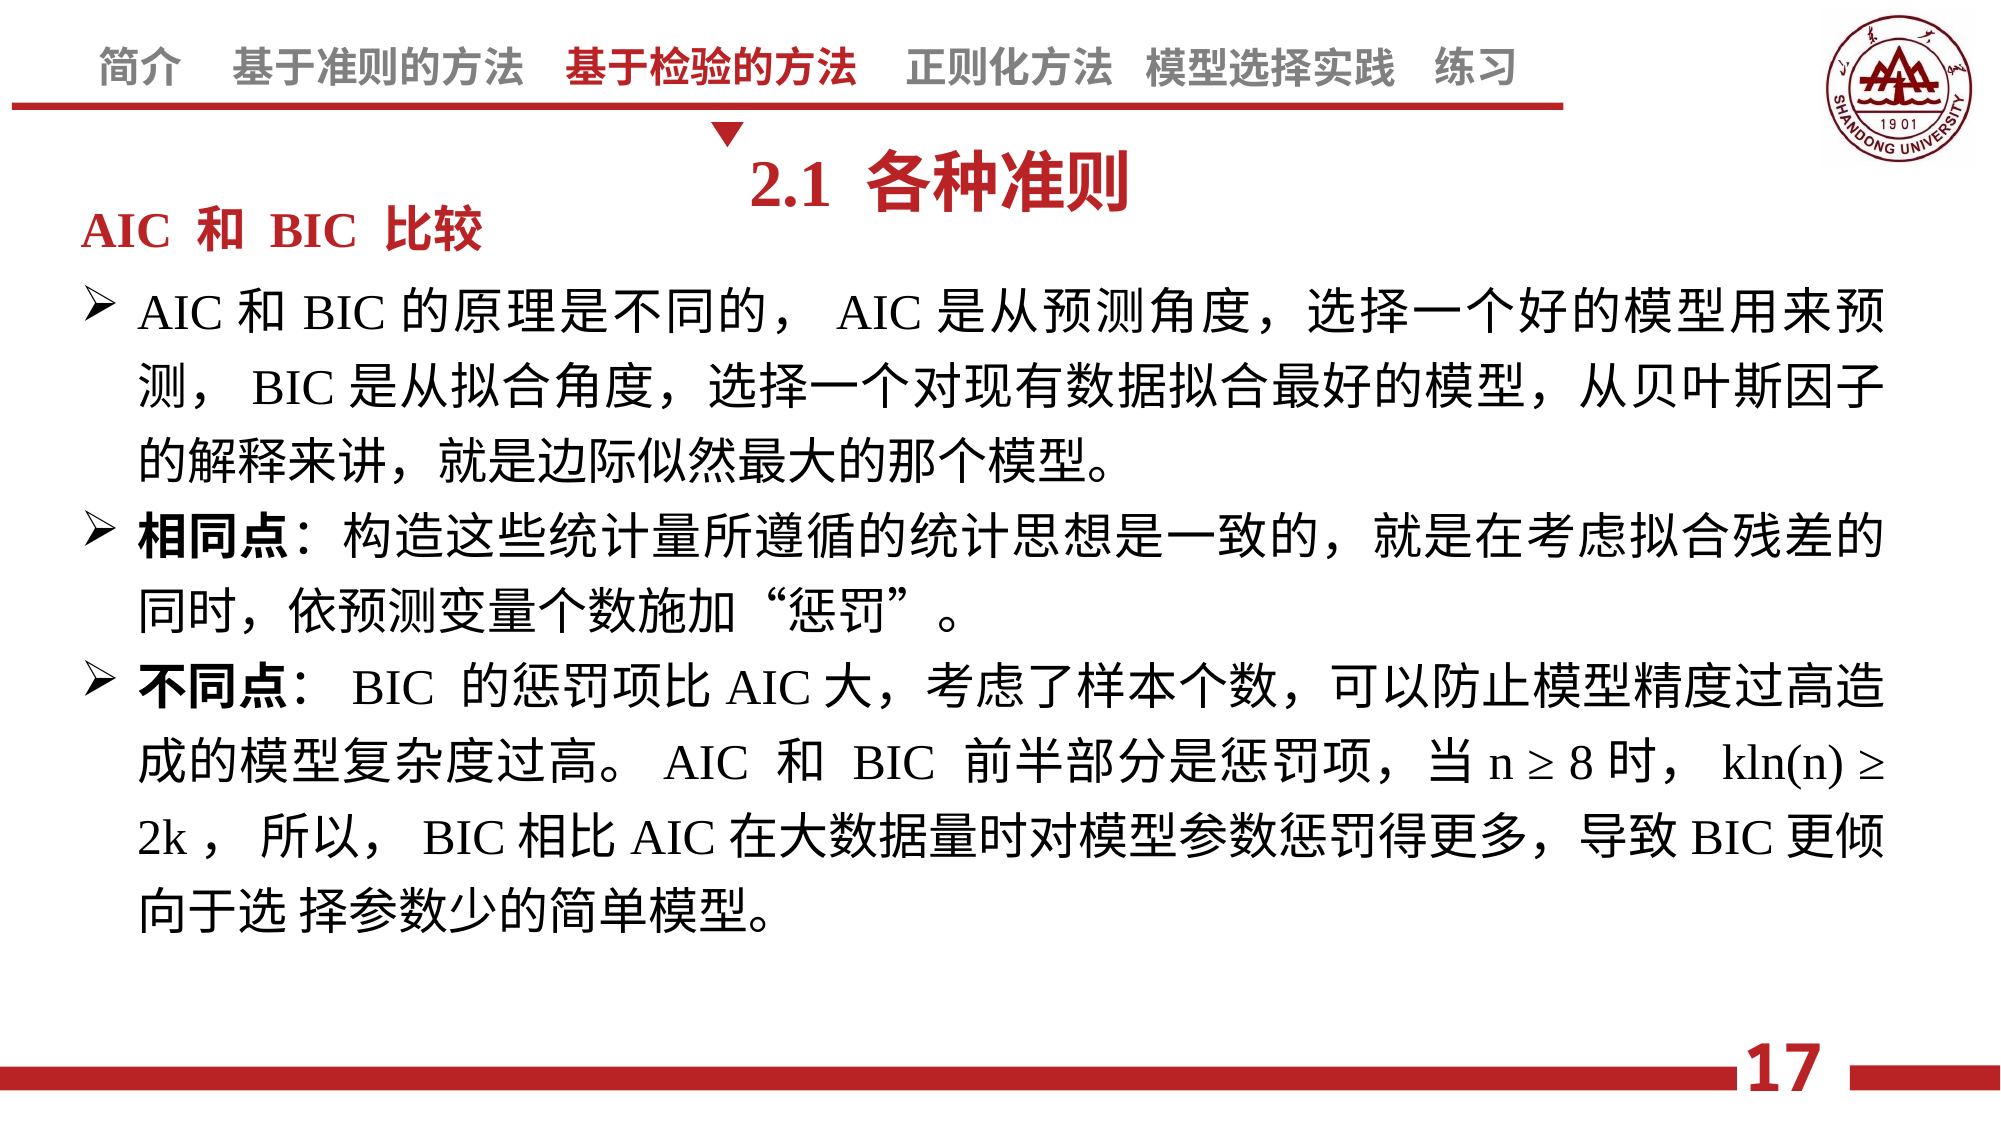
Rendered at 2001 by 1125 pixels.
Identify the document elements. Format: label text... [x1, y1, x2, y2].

text_box AIC 和 BIC 比较 [65, 190, 1069, 265]
text_box 2.1 各种准则 [722, 132, 1278, 227]
picture [1820, 9, 1977, 167]
text_box AIC和BIC的原理是不同的，AIC是从预测角度，选择一个好的模型用来预测，BIC是从拟合角度，选择一个对现有数据拟合最好的模型，从贝叶斯因子的解释来讲，就是边际似然最大的那个模型。 相同点：构造这些统计量所遵循的统计思想是一致的，就是在考虑拟合残差的 同时，依预测变量个数施加“惩罚”。 不同点：BIC 的惩罚项比AIC大，考虑了样本个数，可以防止模型精度过高造成的模型复杂度过高。AIC 和 BIC 前半部分是惩罚项，当n ≥ 8时，kln(n) ≥ 2k， 所以，BIC相比AIC在大数据量时对模型参数惩罚得更多，导致BIC更倾向于选 择参数少的简单模型。 [65, 257, 1901, 948]
